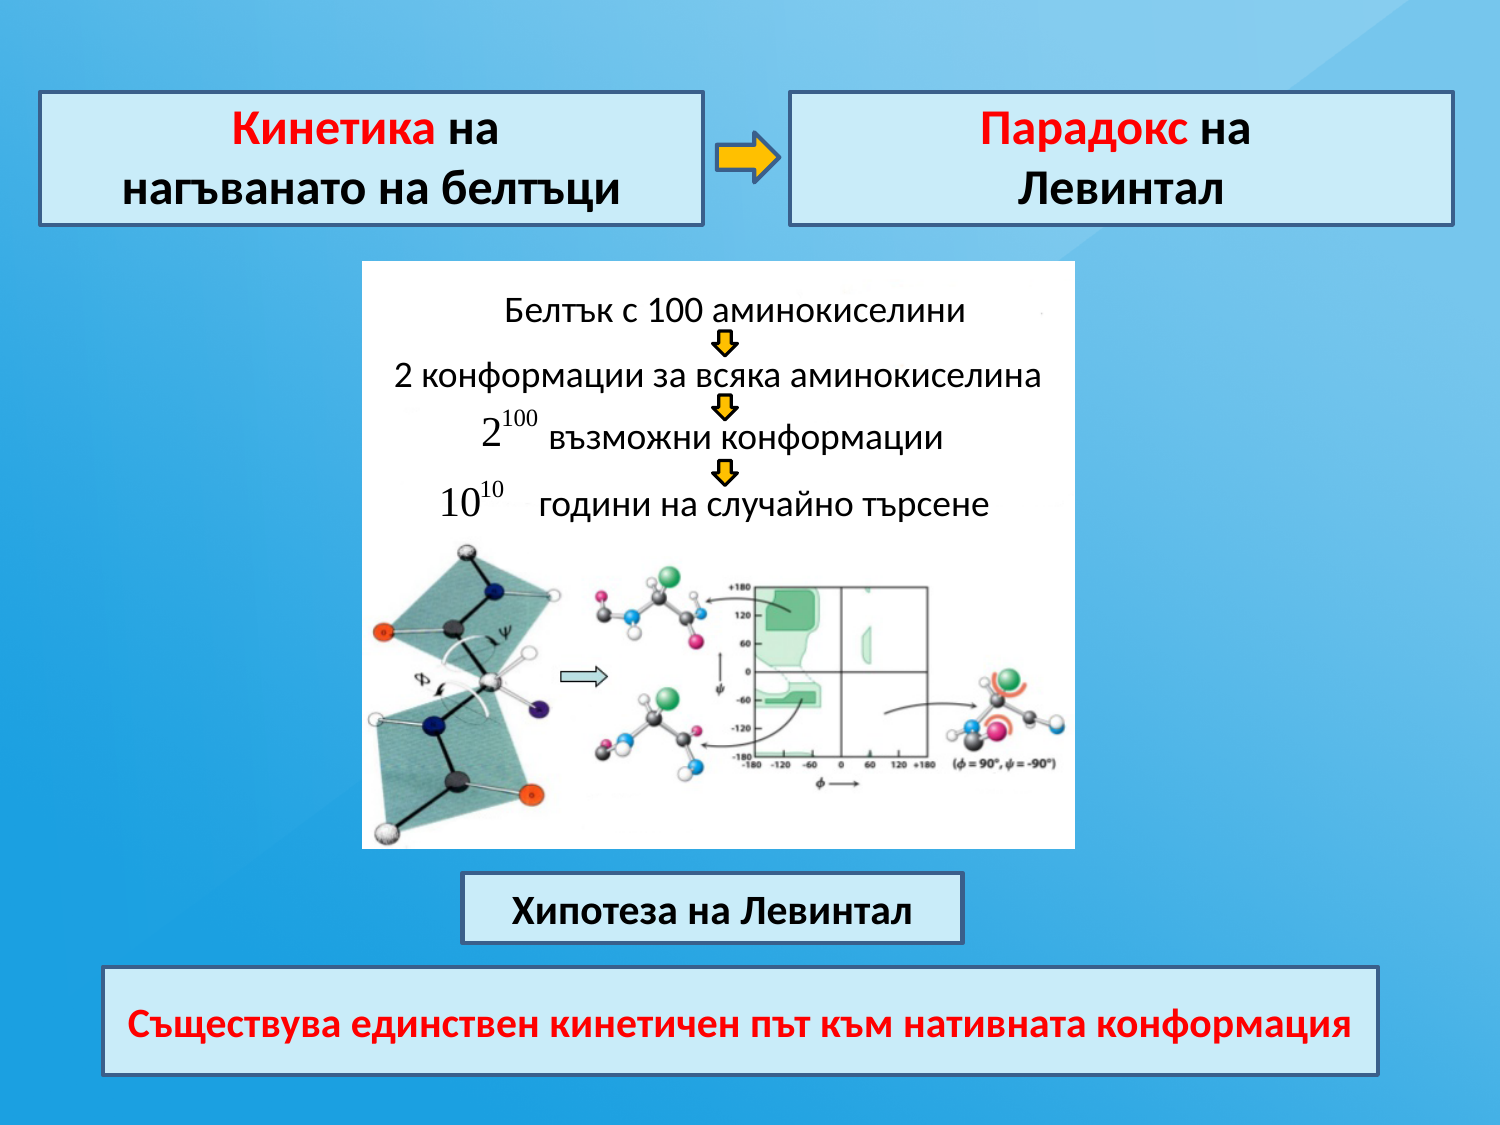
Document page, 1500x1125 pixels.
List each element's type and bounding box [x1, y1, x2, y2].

picture [0, 0, 1500, 1125]
text_box [436, 469, 512, 527]
text_box [474, 399, 546, 454]
